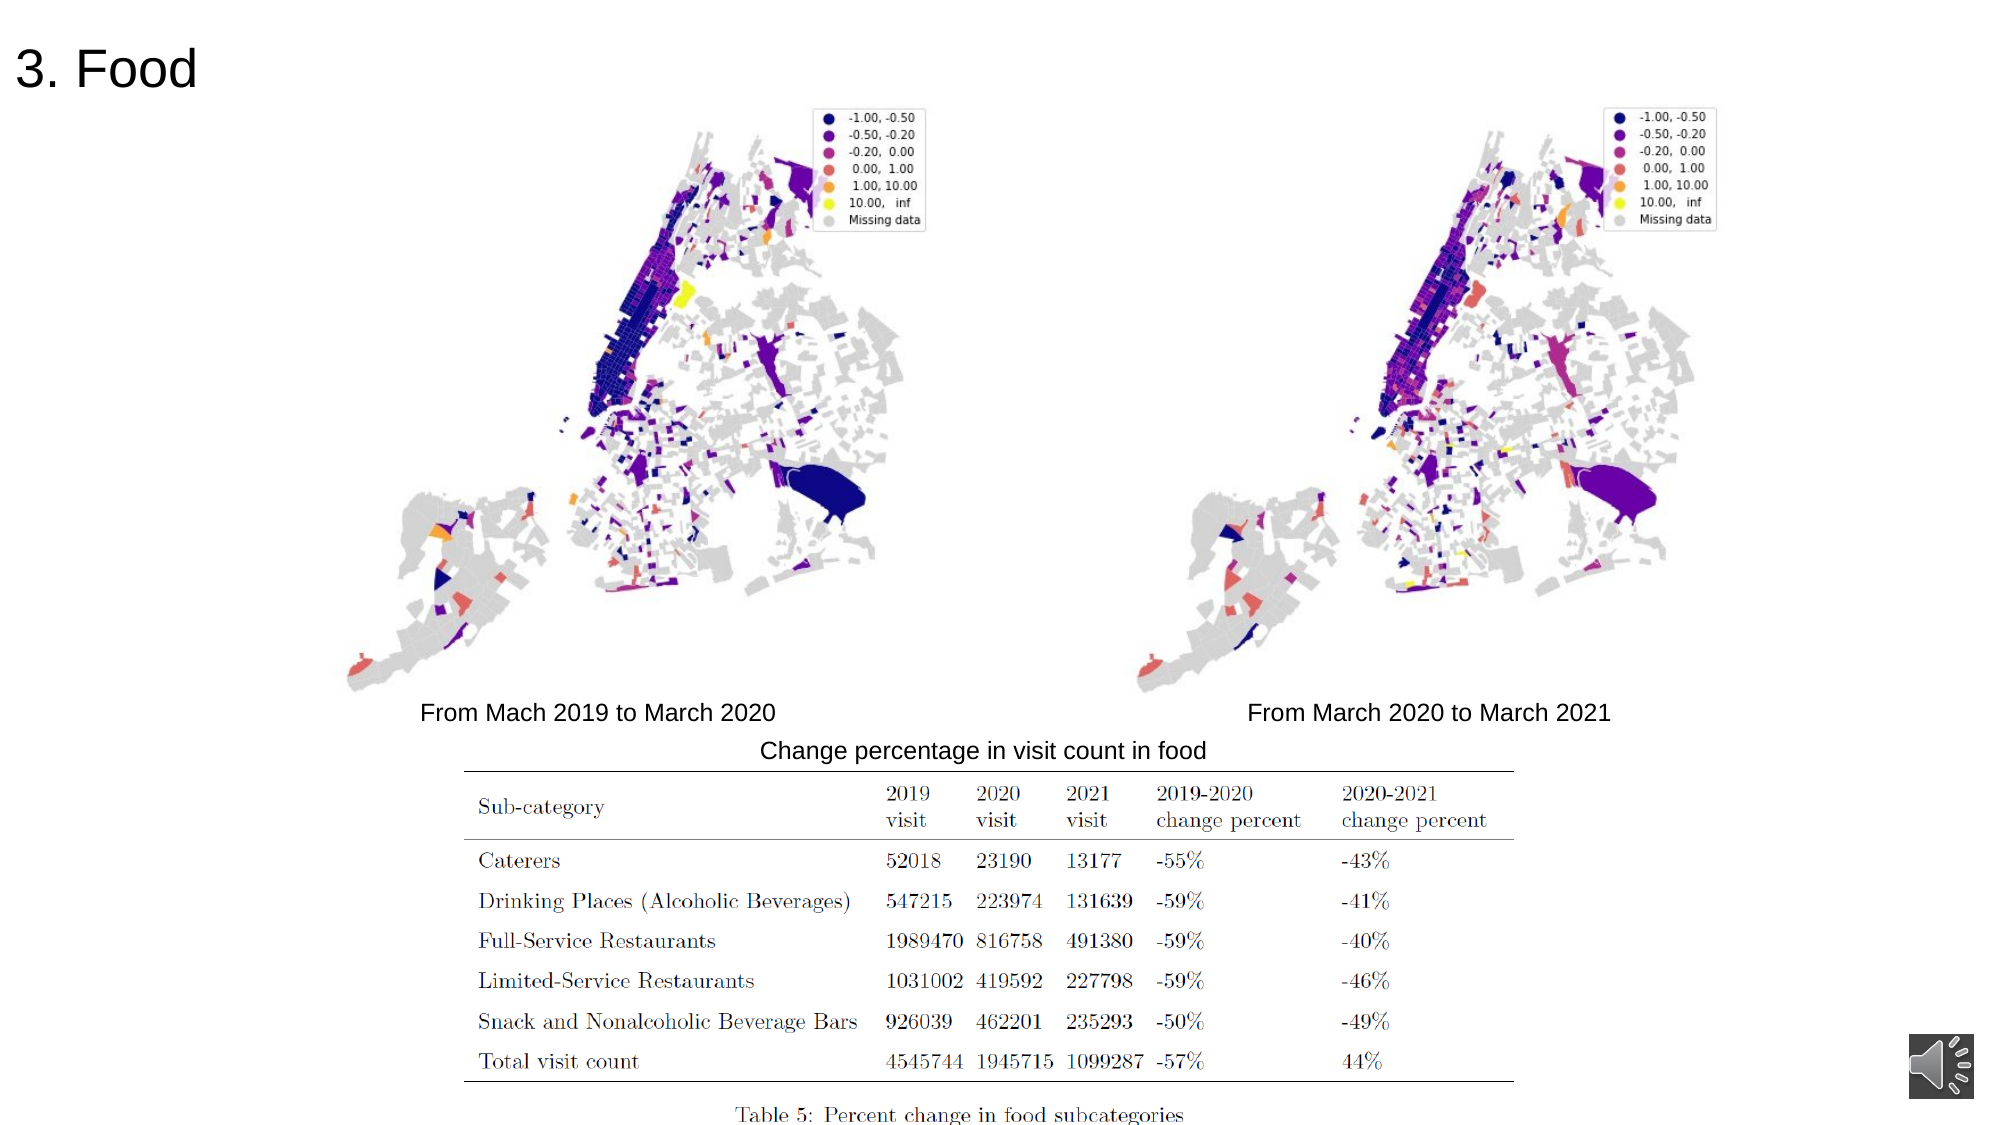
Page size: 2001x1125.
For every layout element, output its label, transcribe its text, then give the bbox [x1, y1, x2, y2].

picture [1908, 1033, 1975, 1100]
title 3. Food [0, 0, 508, 205]
text_box Change percentage in visit count in food [745, 727, 1755, 772]
text_box From March 2020 to March 2021 [1232, 689, 1768, 735]
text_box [332, 95, 1724, 696]
text_box From Mach 2019 to March 2020 [405, 696, 988, 735]
picture [453, 765, 1547, 1125]
